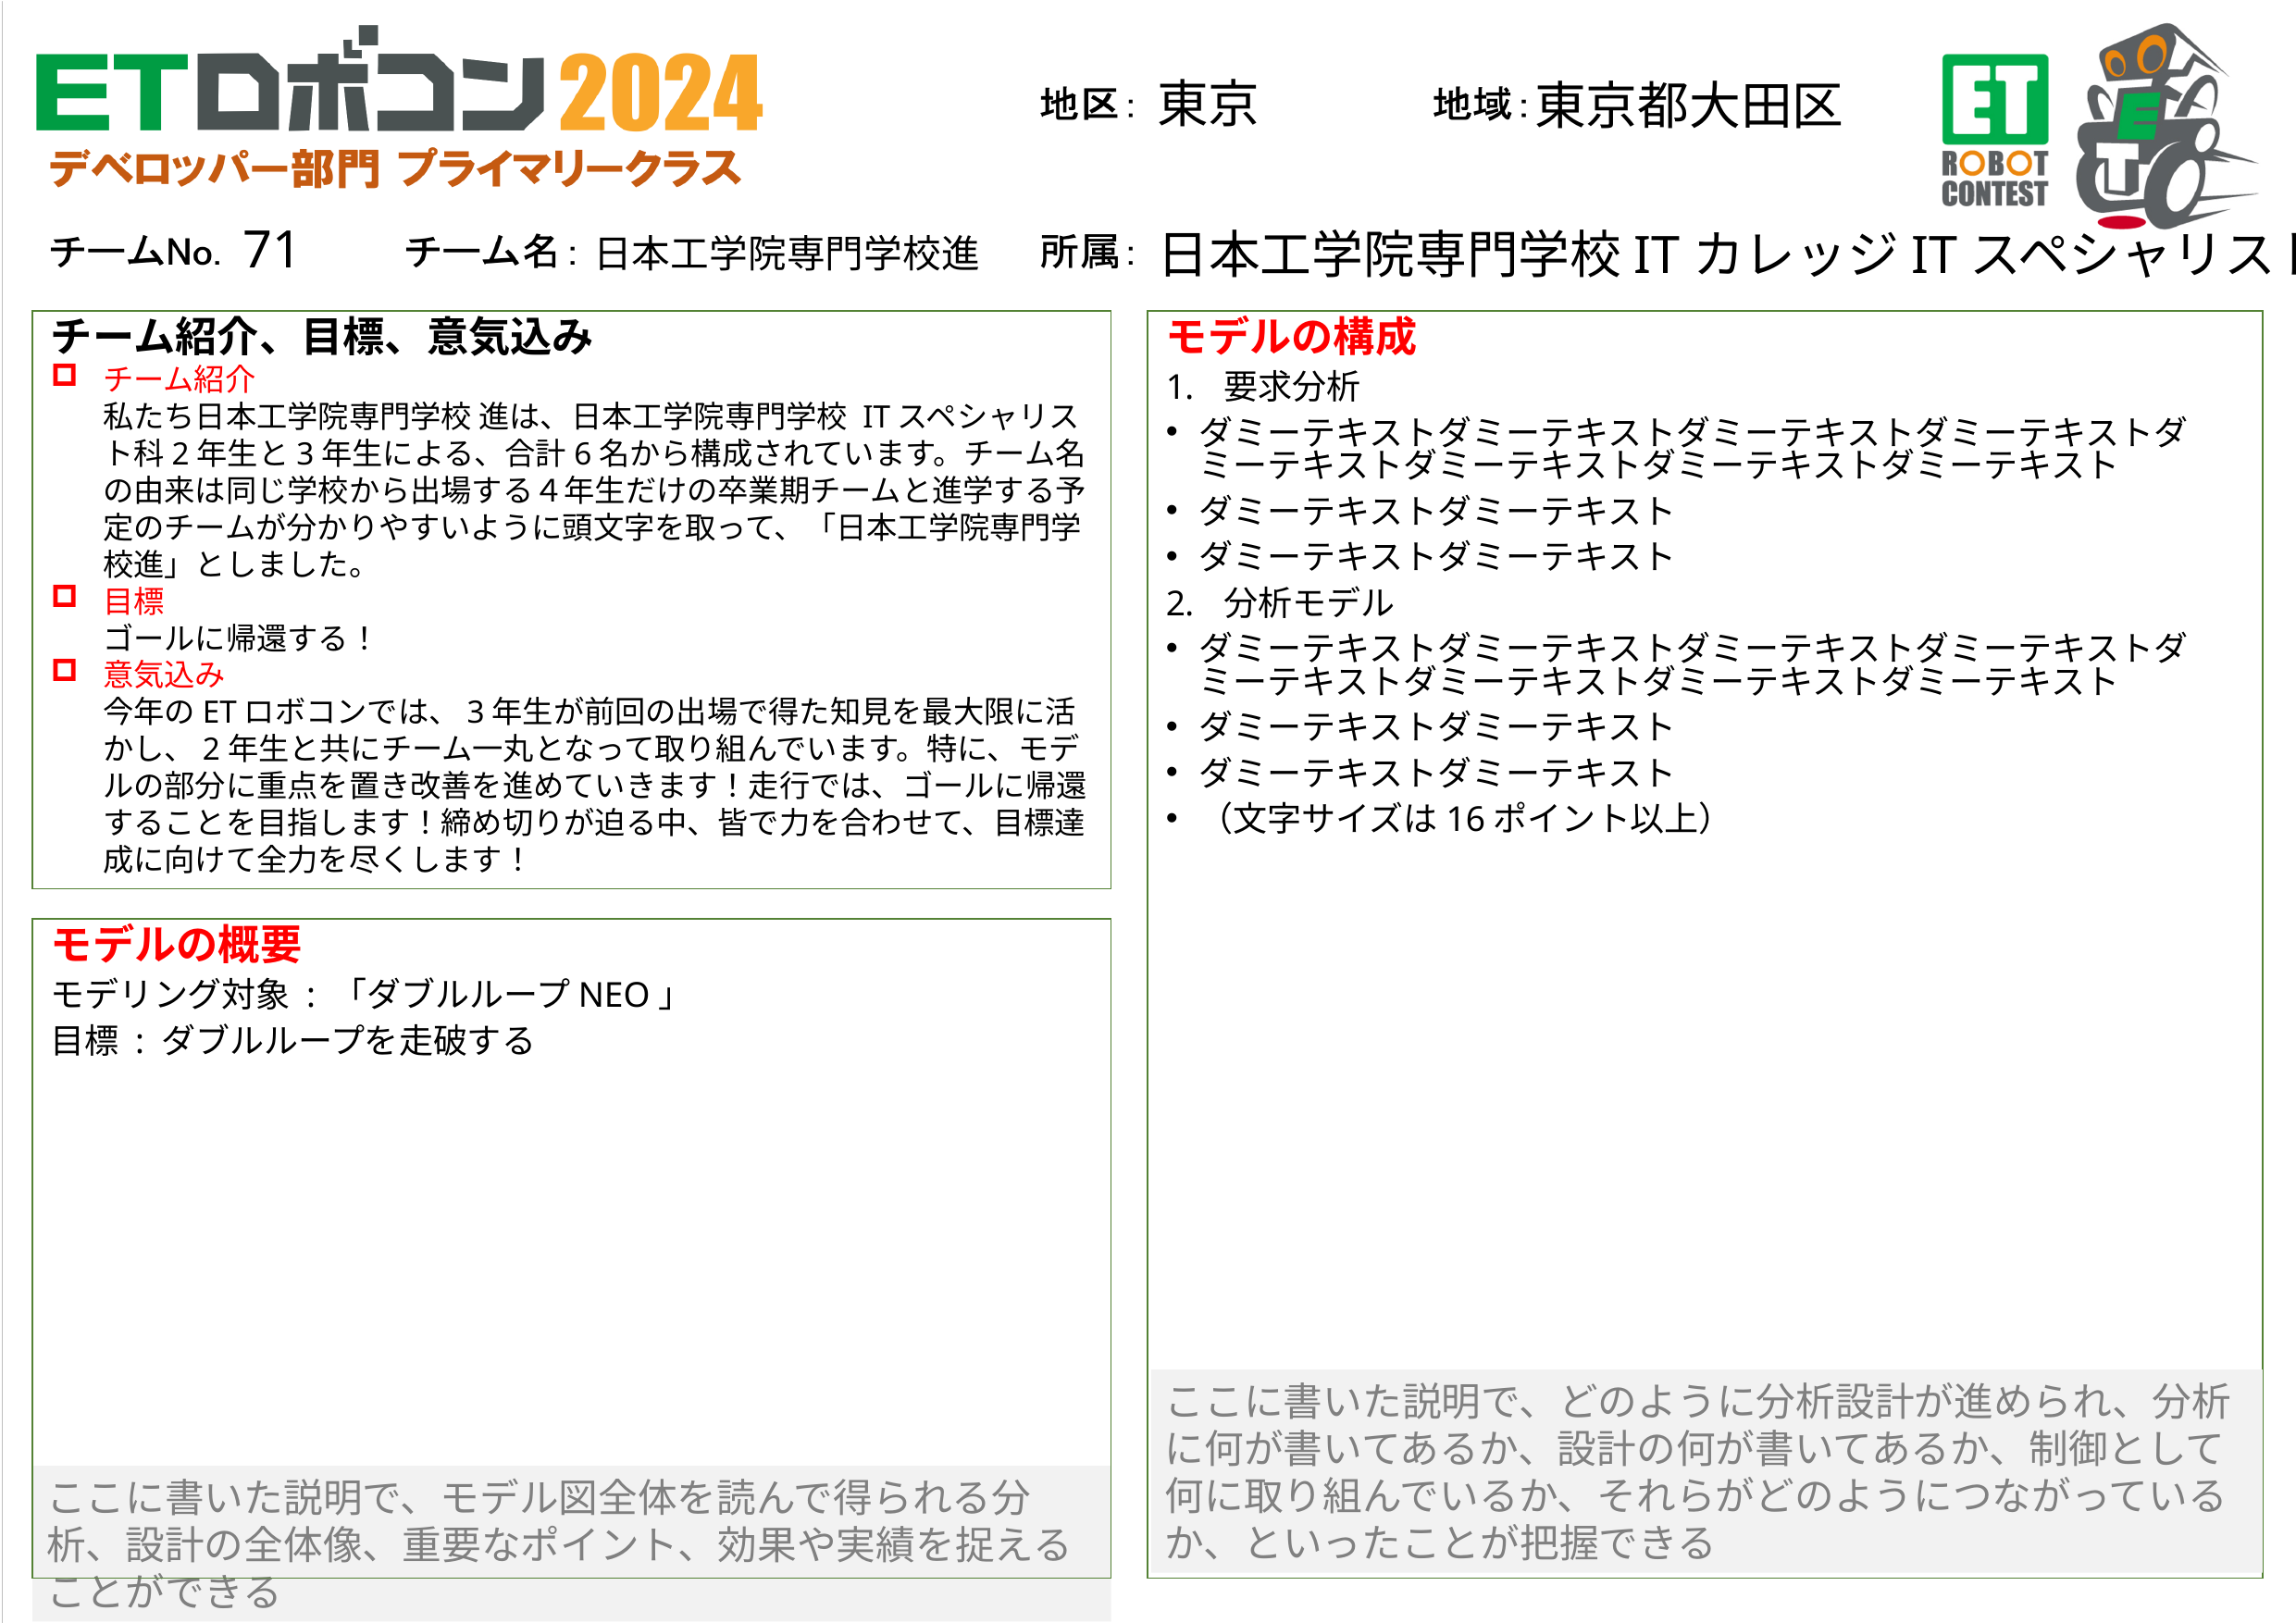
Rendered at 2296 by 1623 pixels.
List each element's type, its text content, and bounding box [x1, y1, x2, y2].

text_box モデルの概要 モデリング対象 : 「ダブルループNEO」 目標 : ダブルループを走破する [32, 919, 1111, 1579]
text_box 日本工学院専門学校進 [571, 215, 913, 291]
text_box ここに書いた説明で、どのように分析設計が進められ、分析に何が書いてあるか、設計の何が書いてあるか、制御として何に取り組んでいるか、それらがどのようにつながっているか、といったことが把握できる [1150, 1369, 2263, 1573]
text_box 日本工学院専門学校ITカレッジITスペシャリスト科 [1136, 207, 1891, 298]
text_box 71 [221, 202, 344, 292]
text_box モデルの構成 要求分析 ダミーテキストダミーテキストダミーテキストダミーテキストダミーテキストダミーテキストダミーテキストダミーテキスト ダミーテキストダミーテキスト ダミーテキストダミーテキスト 分析モデル ダミーテキストダミーテキストダミーテキストダミーテキストダミーテキストダミーテキストダミーテキストダミーテキスト ダミーテキストダミーテキスト ダミーテキストダミーテキスト （文字サイズは16ポイント以上） [1148, 310, 2263, 1579]
text_box チーム紹介、目標、意気込み チーム紹介 私たち日本工学院専門学校 進は、日本工学院専門学校 ITスペシャリスト科2年生と3年生による、合計6名から構成されています。チーム名の由来は同じ学校から出場する４年生だけの卒業期チームと進学する予定のチームが分かりやすいように頭文字を取って、「日本工学院専門学校進」としました。 目標 ゴールに帰還する！ 意気込み 今年のETロボコンでは、3年生が前回の出場で得た知見を最大限に活かし、2年生と共にチーム一丸となって取り組んでいます。特に、モデルの部分に重点を置き改善を進めていきます！走行では、ゴールに帰還することを目指します！締め切りが迫る中、皆で力を合わせて、目標達成に向けて全力を尽くします！ [32, 310, 1111, 889]
text_box 東京 [1135, 56, 1428, 147]
picture [0, 0, 2296, 1623]
text_box ここに書いた説明で、モデル図全体を読んで得られる分析、設計の全体像、重要なポイント、効果や実績を捉えることができる [32, 1579, 1111, 1622]
text_box 東京都大田区 [1512, 58, 1903, 149]
